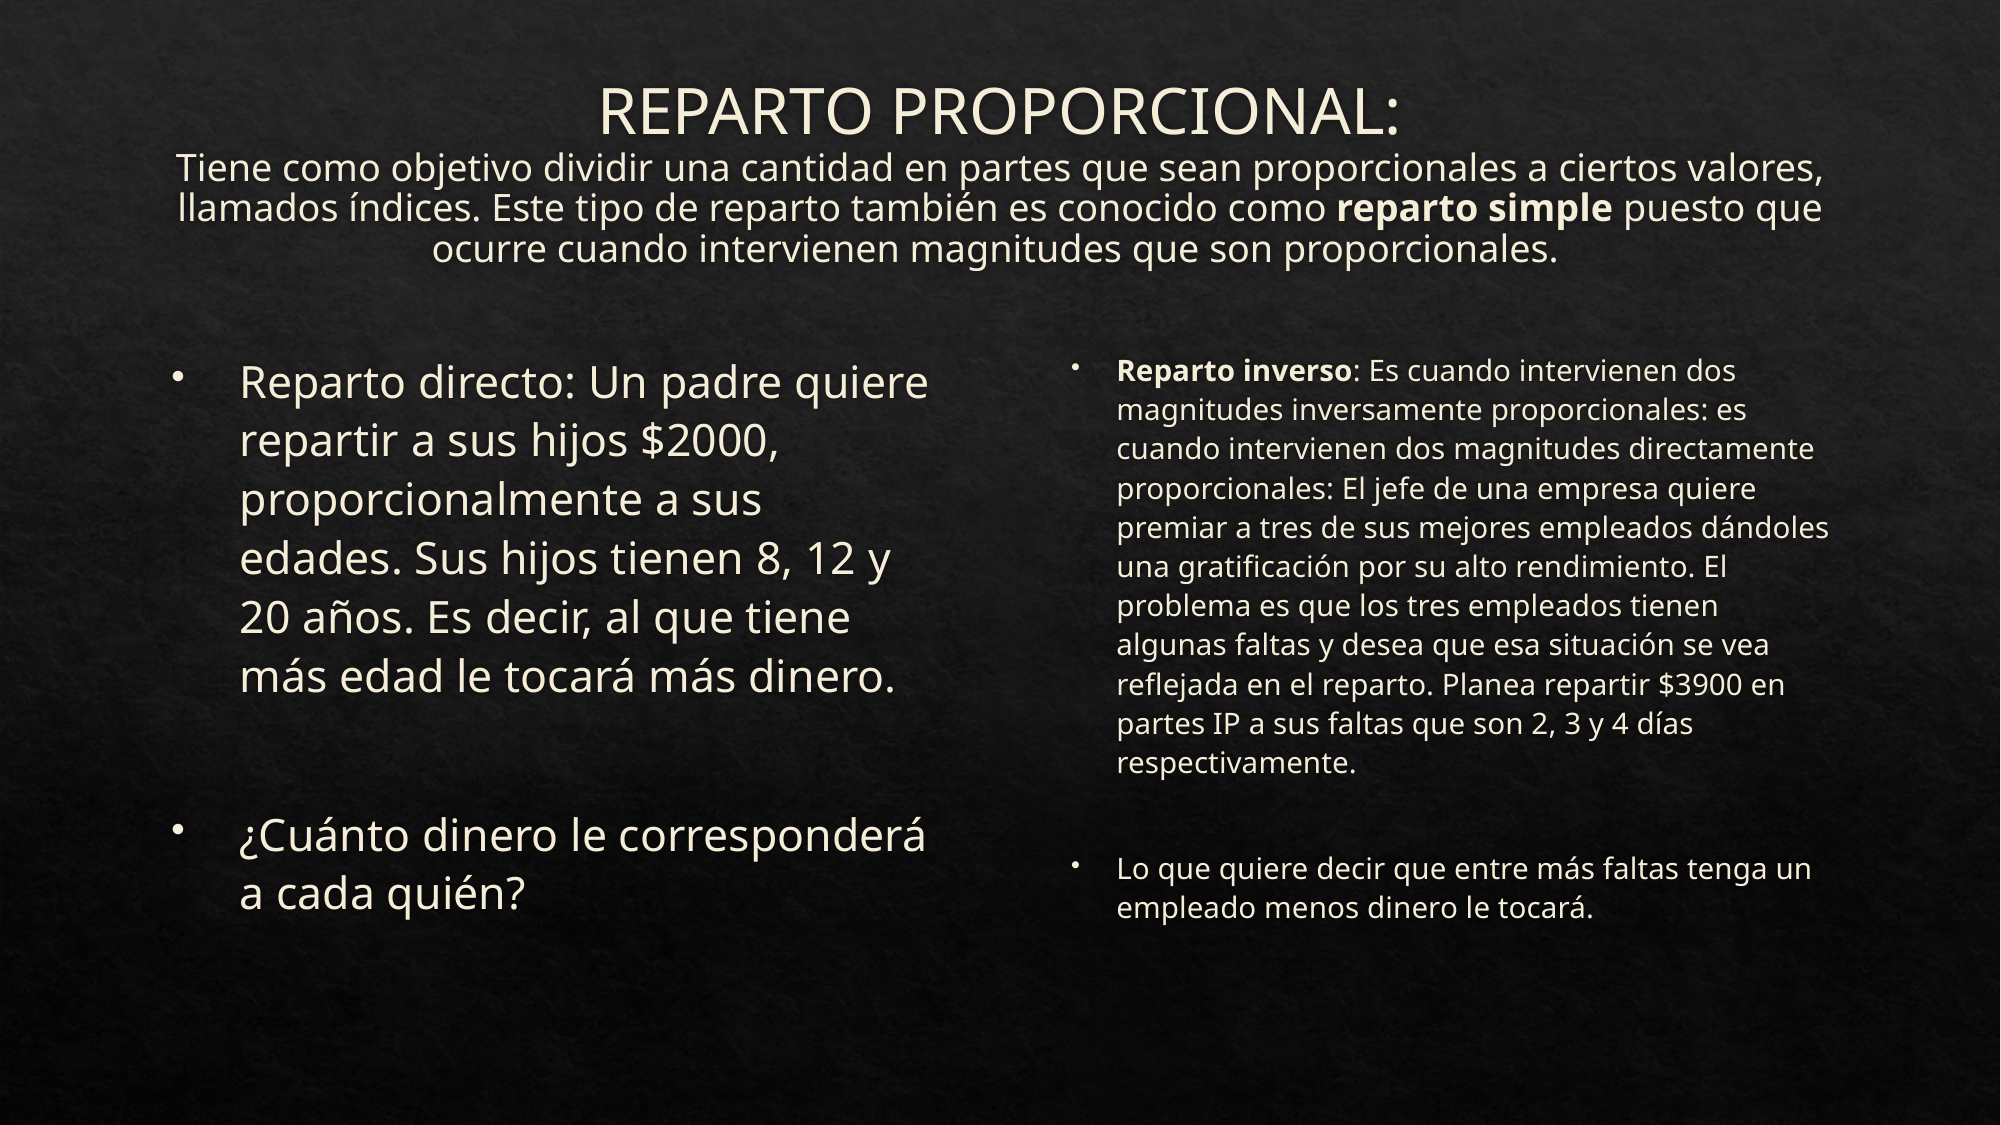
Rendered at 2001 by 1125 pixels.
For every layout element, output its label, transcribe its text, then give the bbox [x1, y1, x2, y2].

list Reparto inverso: Es cuando intervienen dos magnitudes inversamente proporcionales: es cuando intervienen dos magnitudes directamente proporcionales: El jefe de una empresa quiere premiar a tres de sus mejores empleados dándoles una gratificación por su alto rendimiento. El problema es que los tres empleados tienen algunas faltas y desea que esa situación se vea reflejada en el reparto. Planea repartir $3900 en partes IP a sus faltas que son 2, 3 y 4 días respectivamente. Lo que quiere decir que entre más faltas tenga un empleado menos dinero le tocará. [1051, 340, 1849, 935]
title REPARTO PROPORCIONAL: Tiene como objetivo dividir una cantidad en partes que sean proporcionales a ciertos valores, llamados índices. Este tipo de reparto también es conocido como reparto simple puesto que ocurre cuando intervienen magnitudes que son proporcionales. [116, 71, 1884, 279]
list Reparto directo: Un padre quiere repartir a sus hijos $2000, proporcionalmente a sus edades. Sus hijos tienen 8, 12 y 20 años. Es decir, al que tiene más edad le tocará más dinero. ¿Cuánto dinero le corresponderá a cada quién? [149, 340, 947, 935]
